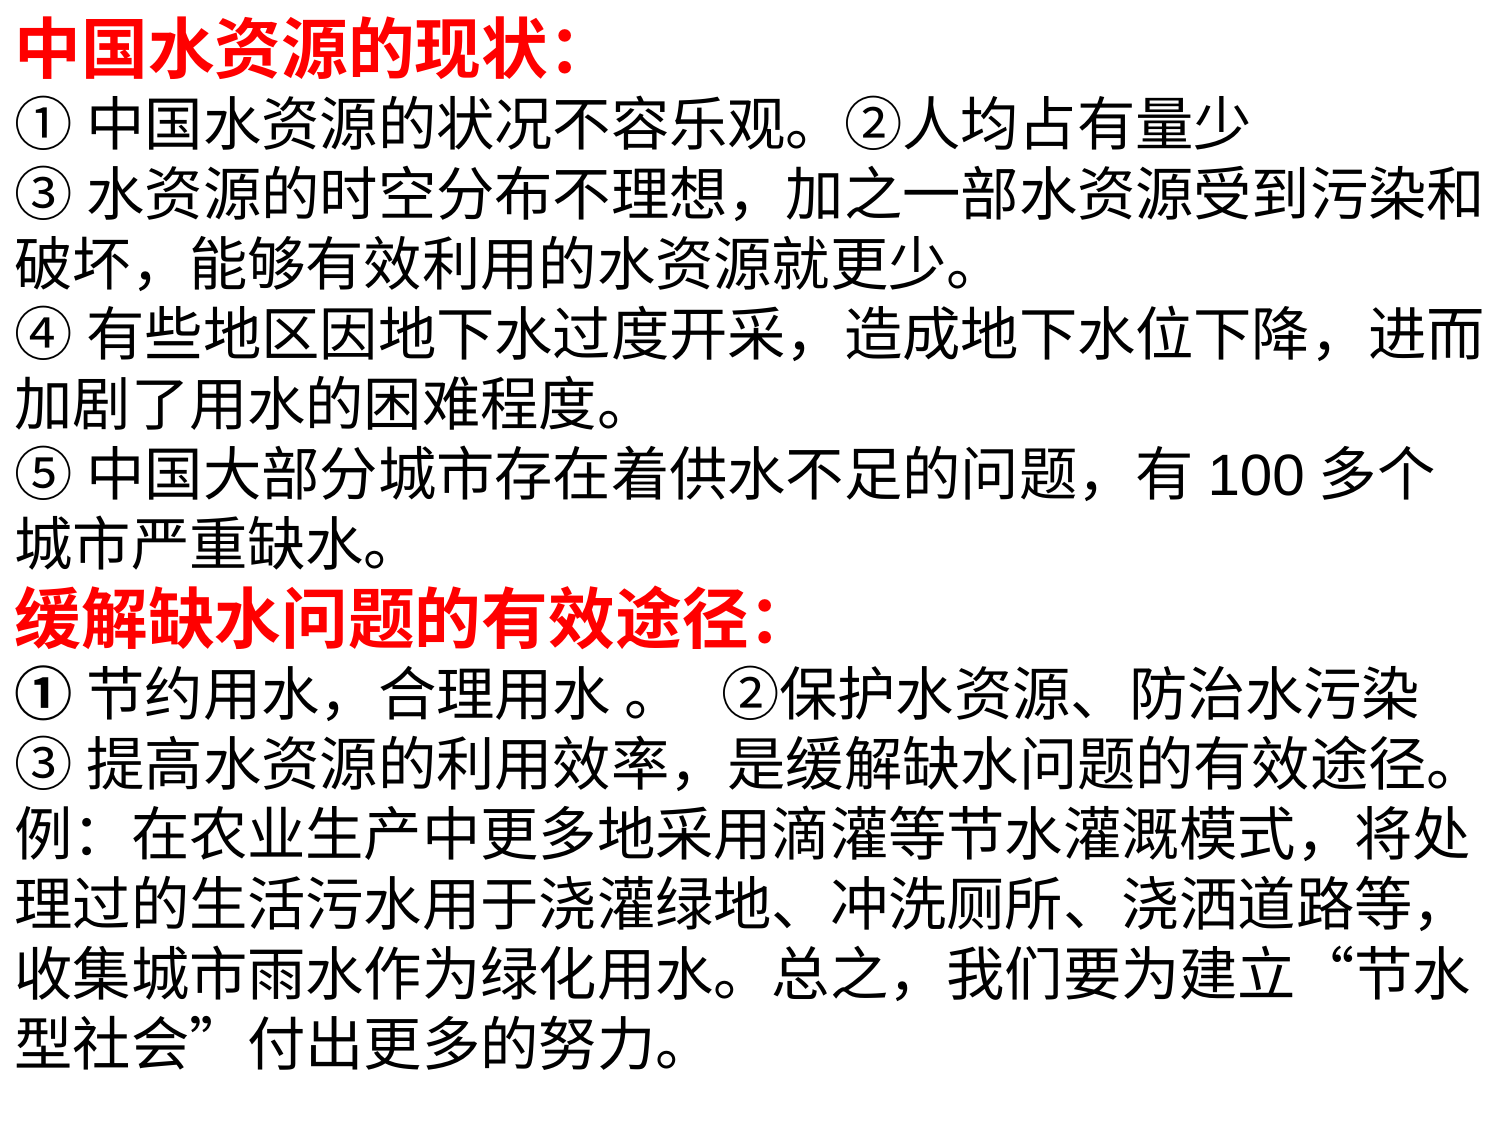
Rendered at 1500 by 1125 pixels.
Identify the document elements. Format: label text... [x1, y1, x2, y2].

text_box 中国水资源的现状： ①中国水资源的状况不容乐观。②人均占有量少 ③水资源的时空分布不理想，加之一部水资源受到污染和破坏，能够有效利用的水资源就更少。 ④有些地区因地下水过度开采，造成地下水位下降，进而加剧了用水的困难程度。 ⑤中国大部分城市存在着供水不足的问题，有100多个城市严重缺水。 缓解缺水问题的有效途径： ①节约用水，合理用水 。 ②保护水资源、防治水污染 ③提高水资源的利用效率，是缓解缺水问题的有效途径。例：在农业生产中更多地采用滴灌等节水灌溉模式，将处理过的生活污水用于浇灌绿地、冲洗厕所、浇洒道路等，收集城市雨水作为绿化用水。总之，我们要为建立“节水型社会”付出更多的努力。 [0, 0, 1500, 1085]
